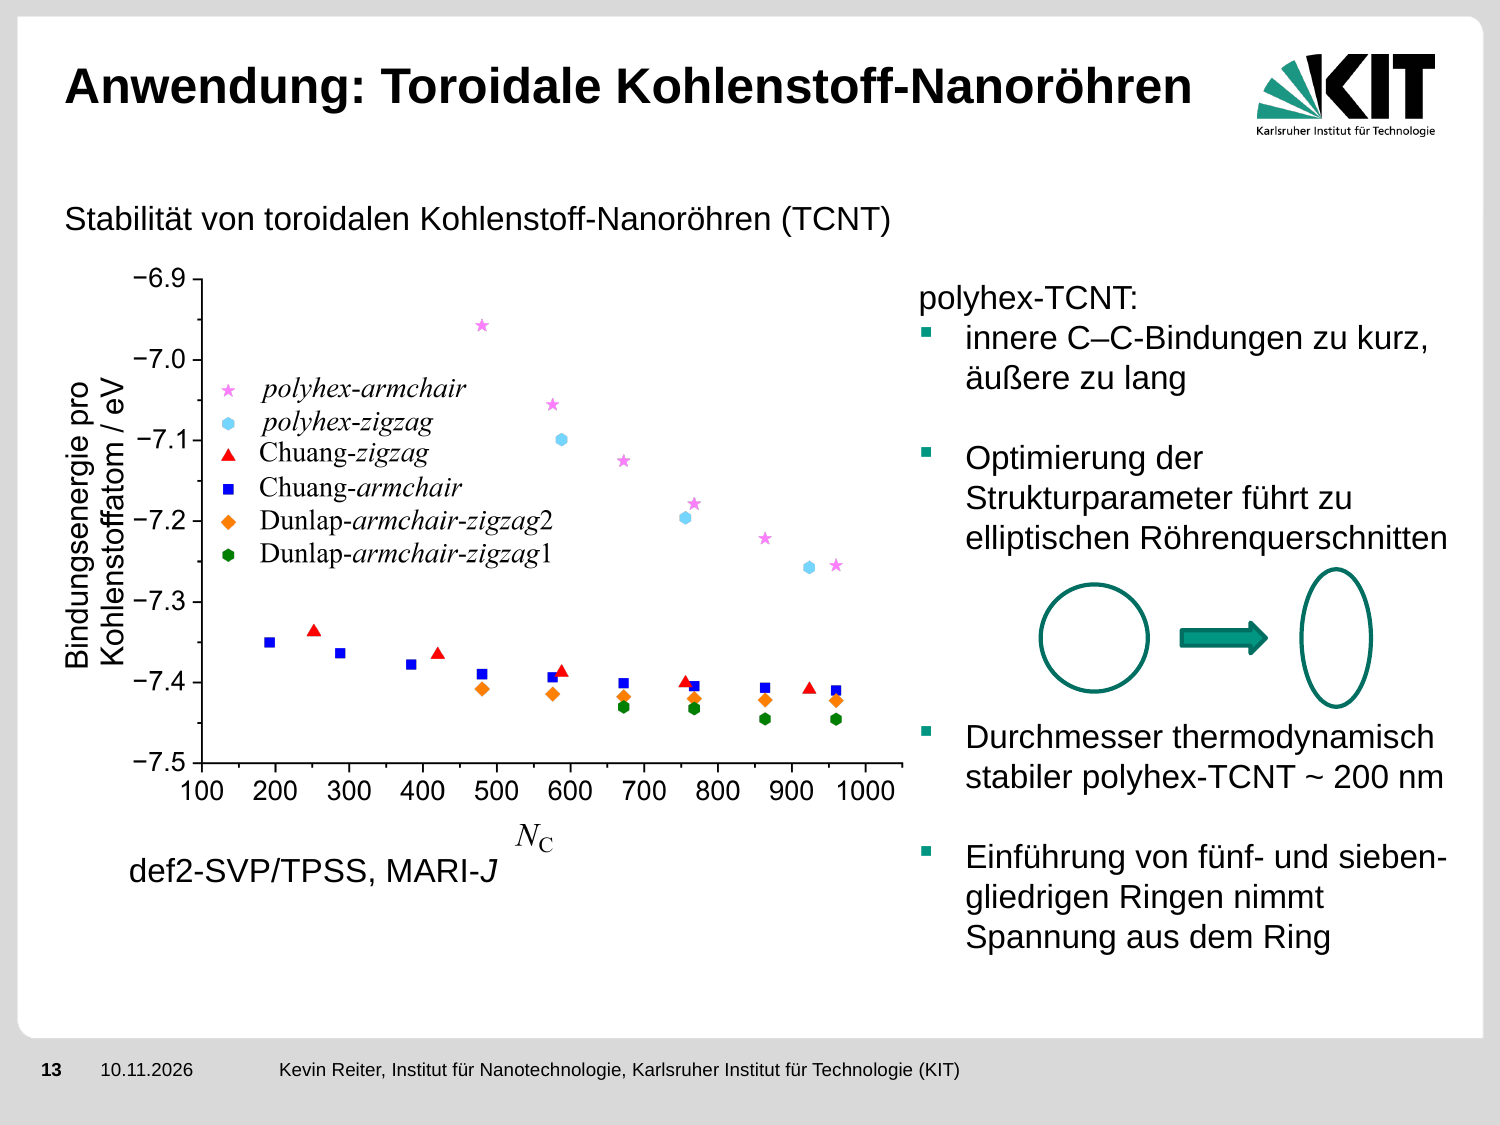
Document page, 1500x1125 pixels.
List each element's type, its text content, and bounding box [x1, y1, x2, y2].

picture [0, 0, 1500, 1125]
title Anwendung: Toroidale Kohlenstoff-Nanoröhren [64, 21, 1198, 174]
list Stabilität von toroidalen Kohlenstoff-Nanoröhren (TCNT) def2-SVP/TPSS, MARI-J [64, 863, 903, 1000]
footer Kevin Reiter, Institut für Nanotechnologie, Karlsruher Institut für Technologie (KIT) [279, 1057, 976, 1117]
text_box polyhex-TCNT: innere C–C-Bindungen zu kurz, äußere zu lang Optimierung der Strukturparameter führt zu elliptischen Röhrenquerschnitten Durchmesser thermodynamisch stabiler polyhex-TCNT ~ 200 nm Einführung von fünf- und sieben-gliedrigen Ringen nimmt Spannung aus dem Ring [903, 269, 1473, 1003]
list Stabilität von toroidalen Kohlenstoff-Nanoröhren (TCNT) def2-SVP/TPSS, MARI-J [64, 196, 1436, 269]
